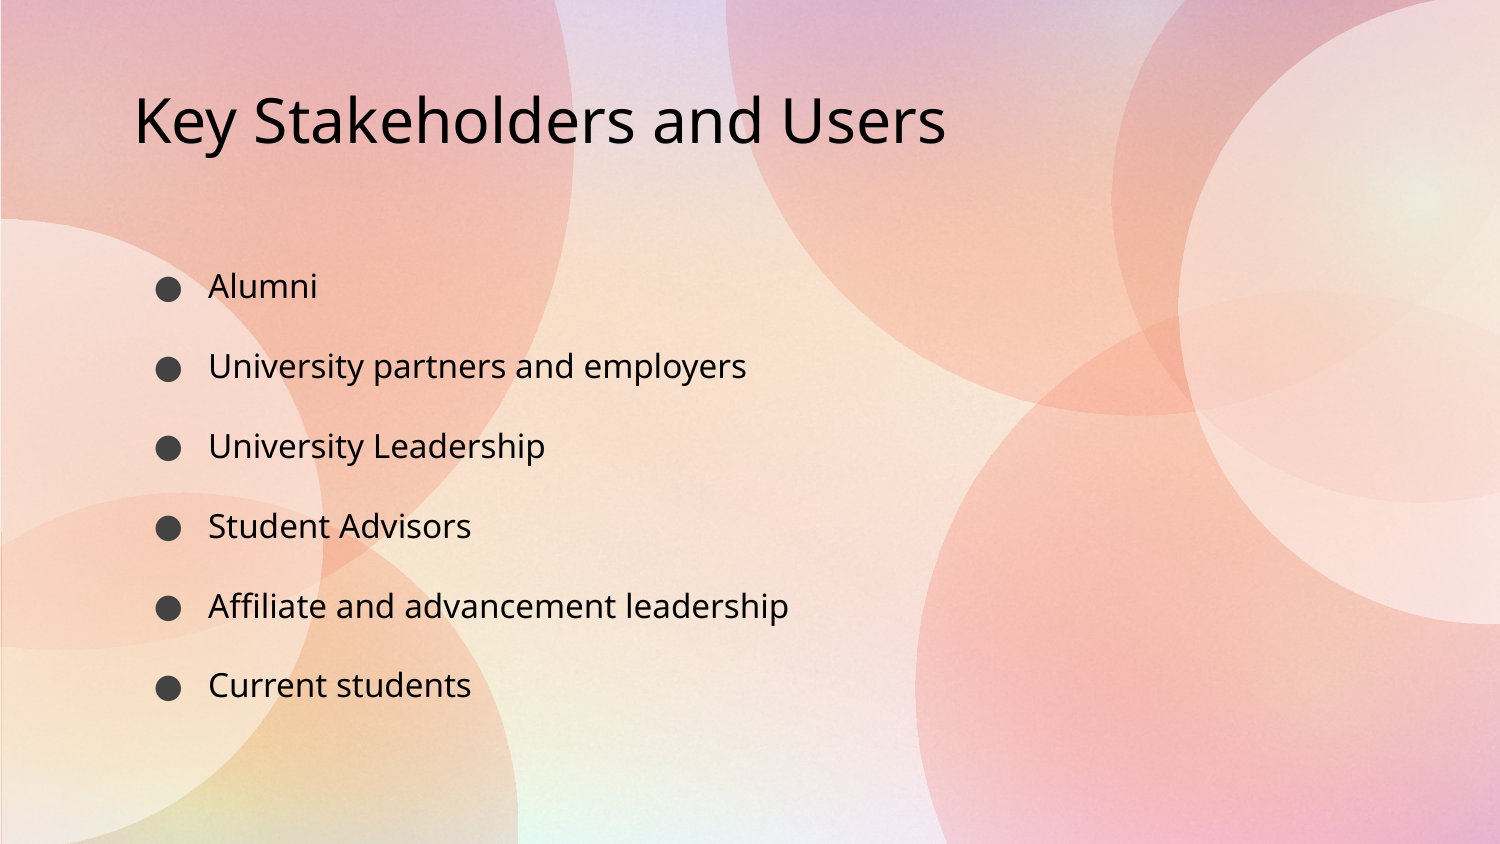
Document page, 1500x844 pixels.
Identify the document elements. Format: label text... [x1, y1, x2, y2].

title Key Stakeholders and Users [118, 65, 1382, 160]
list Alumni University partners and employers University Leadership Student Advisors Affiliate and advancement leadership Current students [118, 210, 1382, 725]
